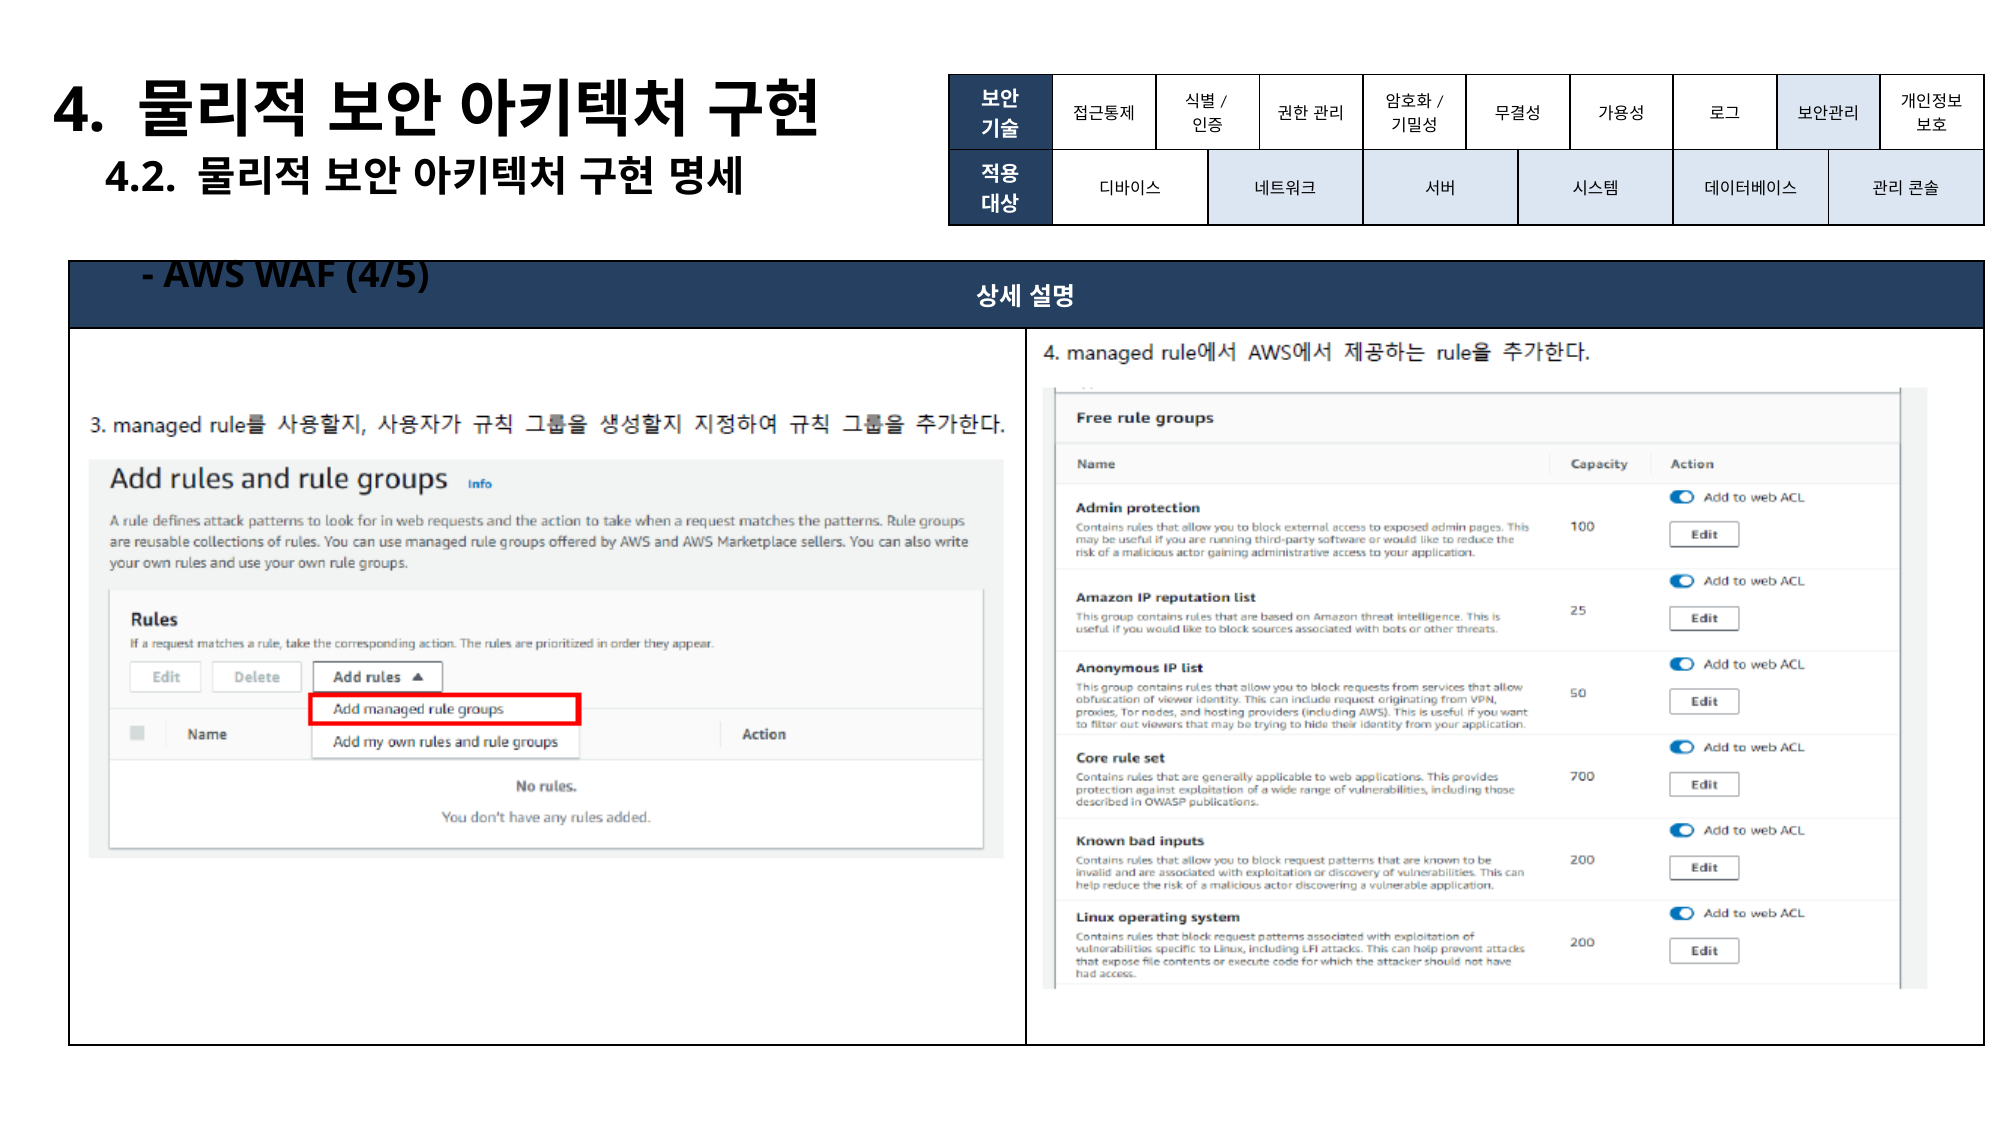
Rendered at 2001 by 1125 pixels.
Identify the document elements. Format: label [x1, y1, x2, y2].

table_header [70, 262, 1983, 327]
table_header [1053, 75, 1155, 149]
table_header [1467, 75, 1569, 149]
picture [1040, 335, 1938, 999]
table_cell [1674, 150, 1828, 224]
table_header [1044, 75, 1052, 149]
table_cell [1053, 150, 1207, 224]
table_header [1881, 75, 1983, 149]
table_cell [950, 150, 1052, 224]
table_cell [1519, 150, 1672, 224]
table_cell [70, 329, 1025, 1044]
table_header [1571, 75, 1672, 149]
table_header [1157, 75, 1259, 149]
table_header [1260, 75, 1362, 149]
text_box [38, 61, 1044, 303]
table_header [1364, 75, 1465, 149]
table_cell [1829, 150, 1983, 224]
table_header [1778, 75, 1879, 149]
picture [82, 413, 1016, 860]
table_cell [1209, 150, 1362, 224]
table_cell [1027, 329, 1983, 1044]
table_header [1674, 75, 1776, 149]
table_cell [1364, 150, 1517, 224]
